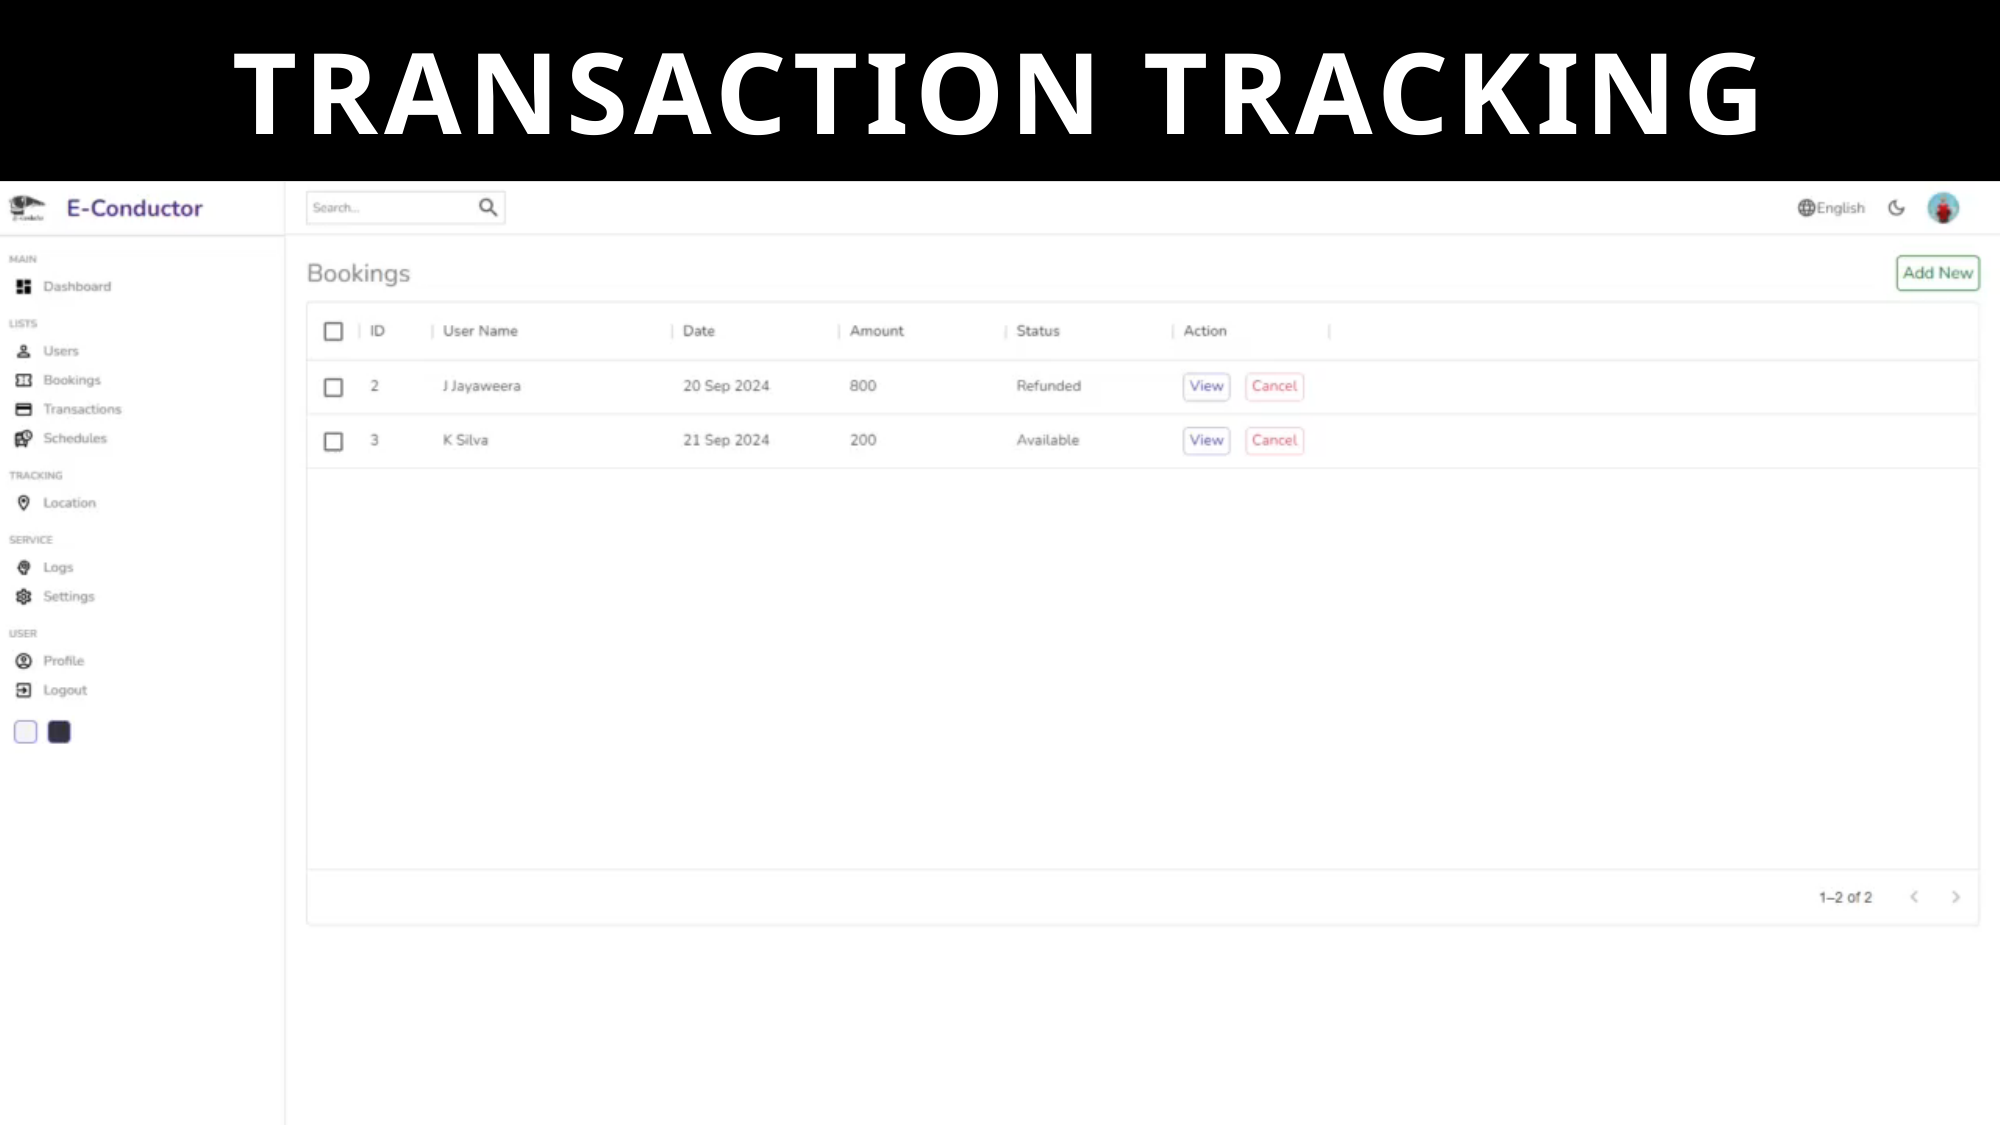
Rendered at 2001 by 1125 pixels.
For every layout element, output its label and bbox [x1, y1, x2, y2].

text_box [0, 181, 2000, 1125]
text_box [0, 0, 2000, 181]
